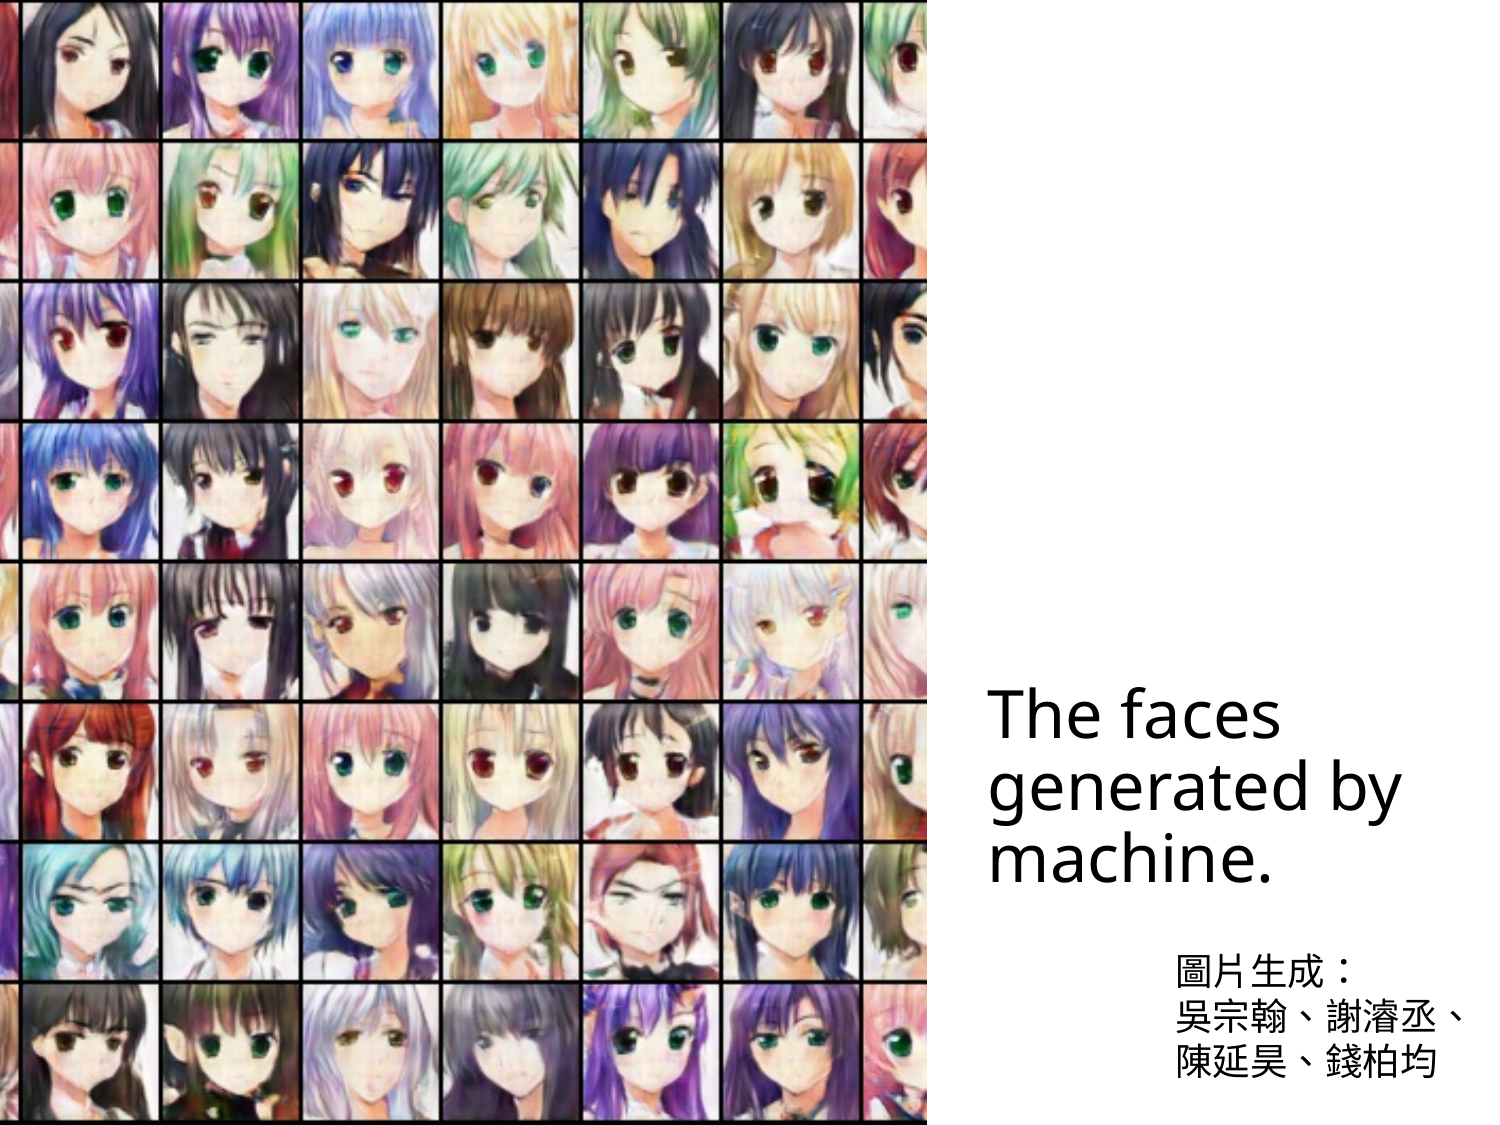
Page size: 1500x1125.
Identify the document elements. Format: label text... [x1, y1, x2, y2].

text_box 圖片生成： 吳宗翰、謝濬丞、 陳延昊、錢柏均 [1160, 940, 1500, 1090]
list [0, 0, 927, 1125]
title The faces generated by machine. [972, 655, 1500, 922]
